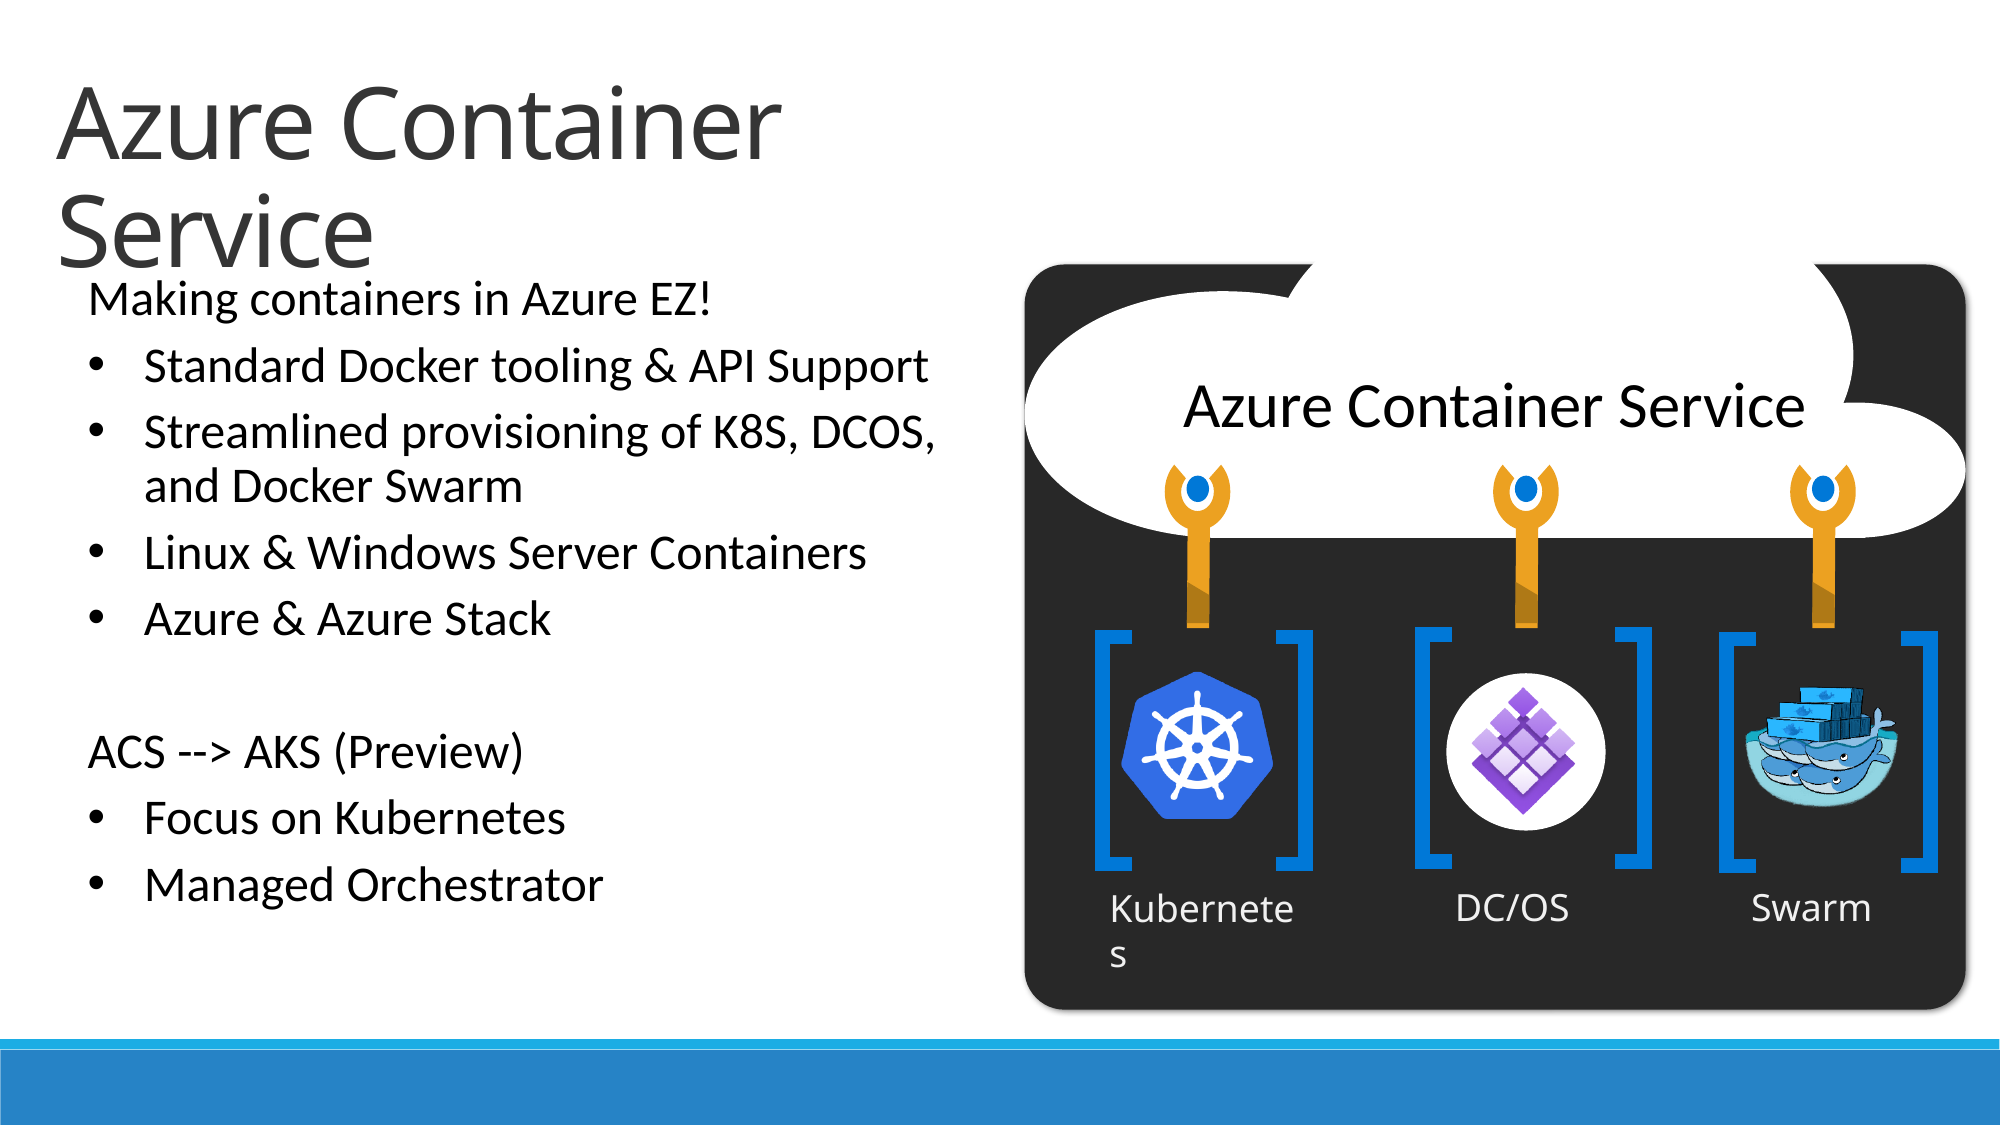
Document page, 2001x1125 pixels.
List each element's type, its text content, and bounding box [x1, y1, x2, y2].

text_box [1010, 174, 1982, 1011]
text_box Azure Container Service [27, 0, 1101, 206]
text_box Making containers in Azure EZ! Standard Docker tooling & API Support Streamlined provisioning of K8S, DCOS, and Docker Swarm Linux & Windows Server Containers Azure & Azure Stack ACS --> AKS (Preview) Focus on Kubernetes Managed Orchestrator [57, 248, 999, 937]
